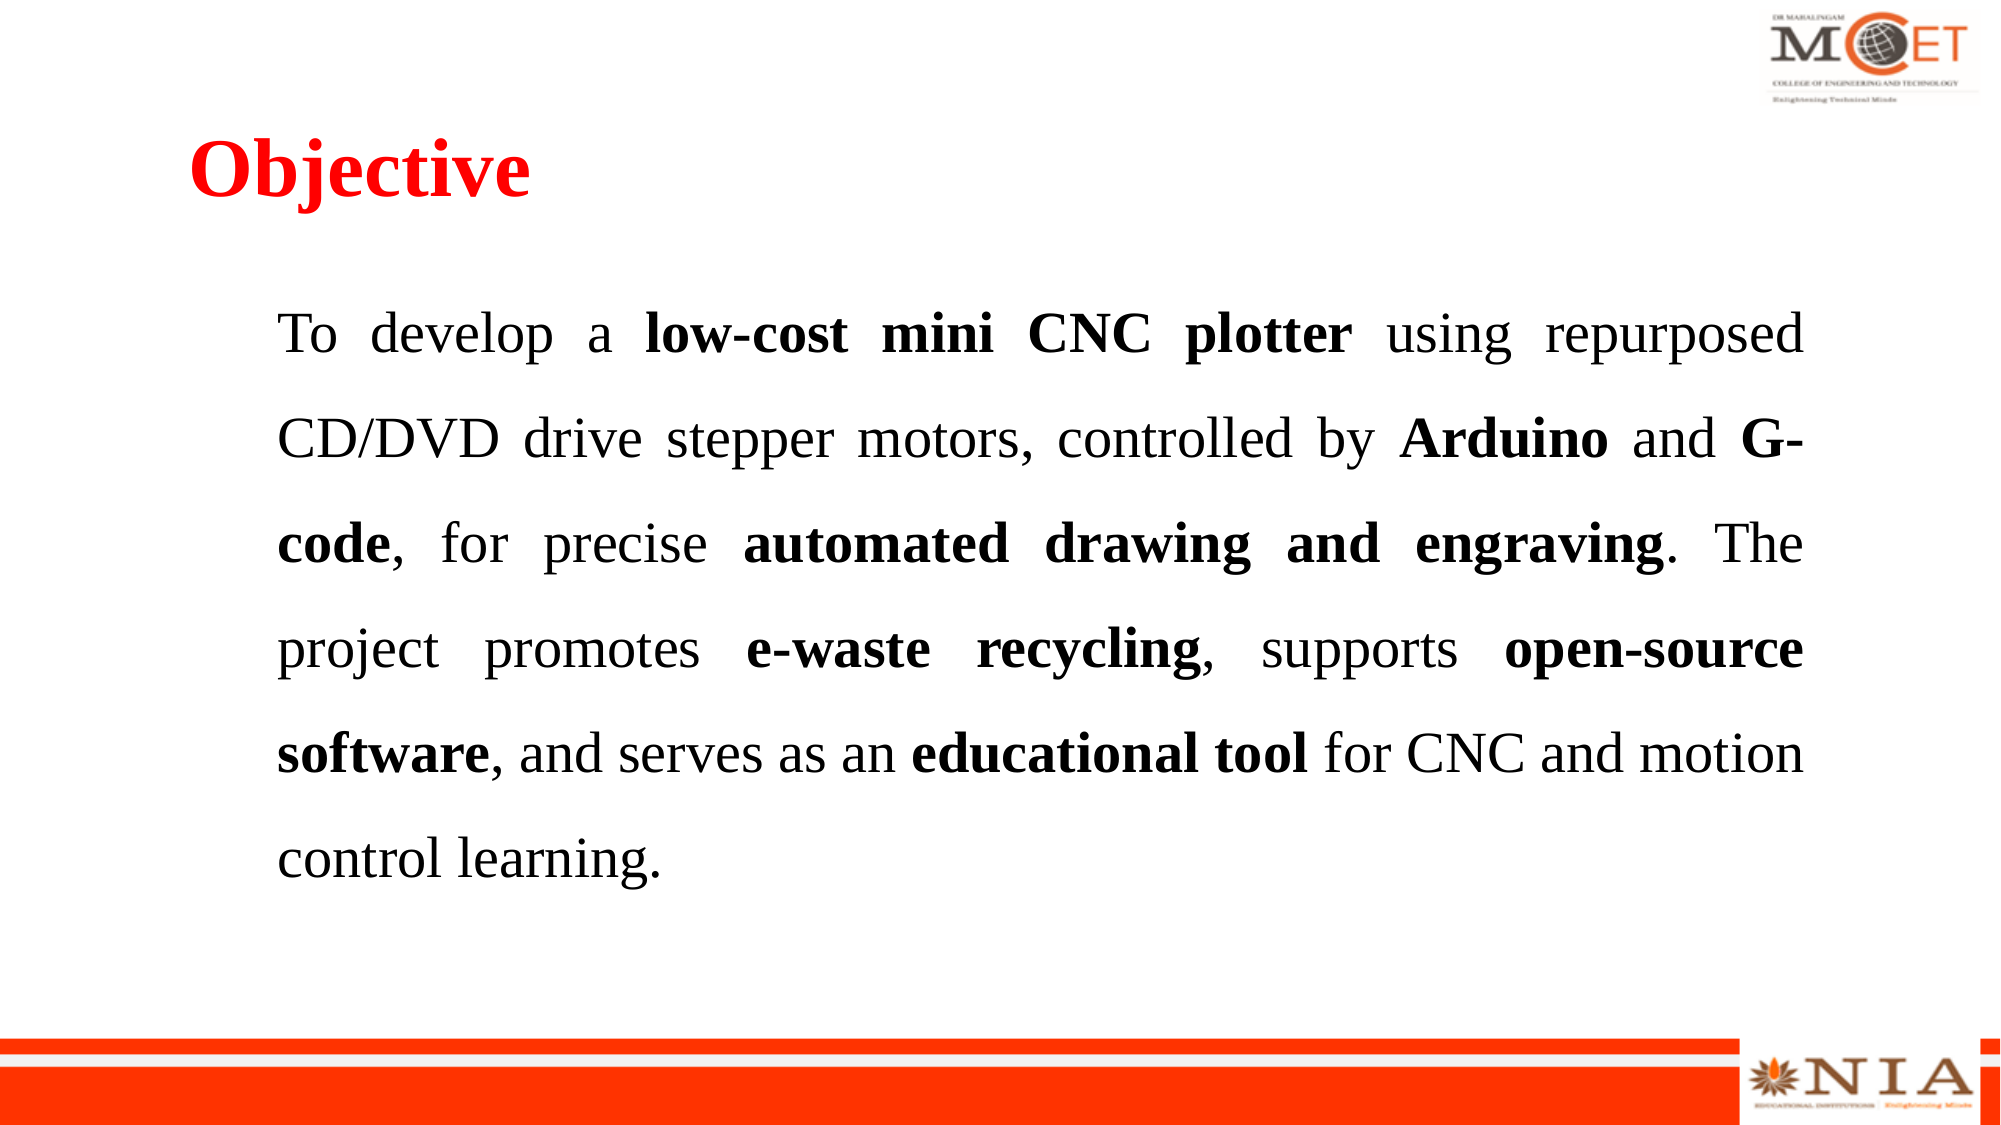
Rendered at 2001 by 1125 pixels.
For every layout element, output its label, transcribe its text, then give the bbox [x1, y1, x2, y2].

title Objective [173, 40, 1449, 229]
picture [0, 0, 2001, 1125]
text_box To develop a low-cost mini CNC plotter using repurposed CD/DVD drive stepper motors, controlled by Arduino and G-code, for precise automated drawing and engraving. The project promotes e-waste recycling, supports open-source software, and serves as an educational tool for CNC and motion control learning. [262, 251, 1820, 897]
